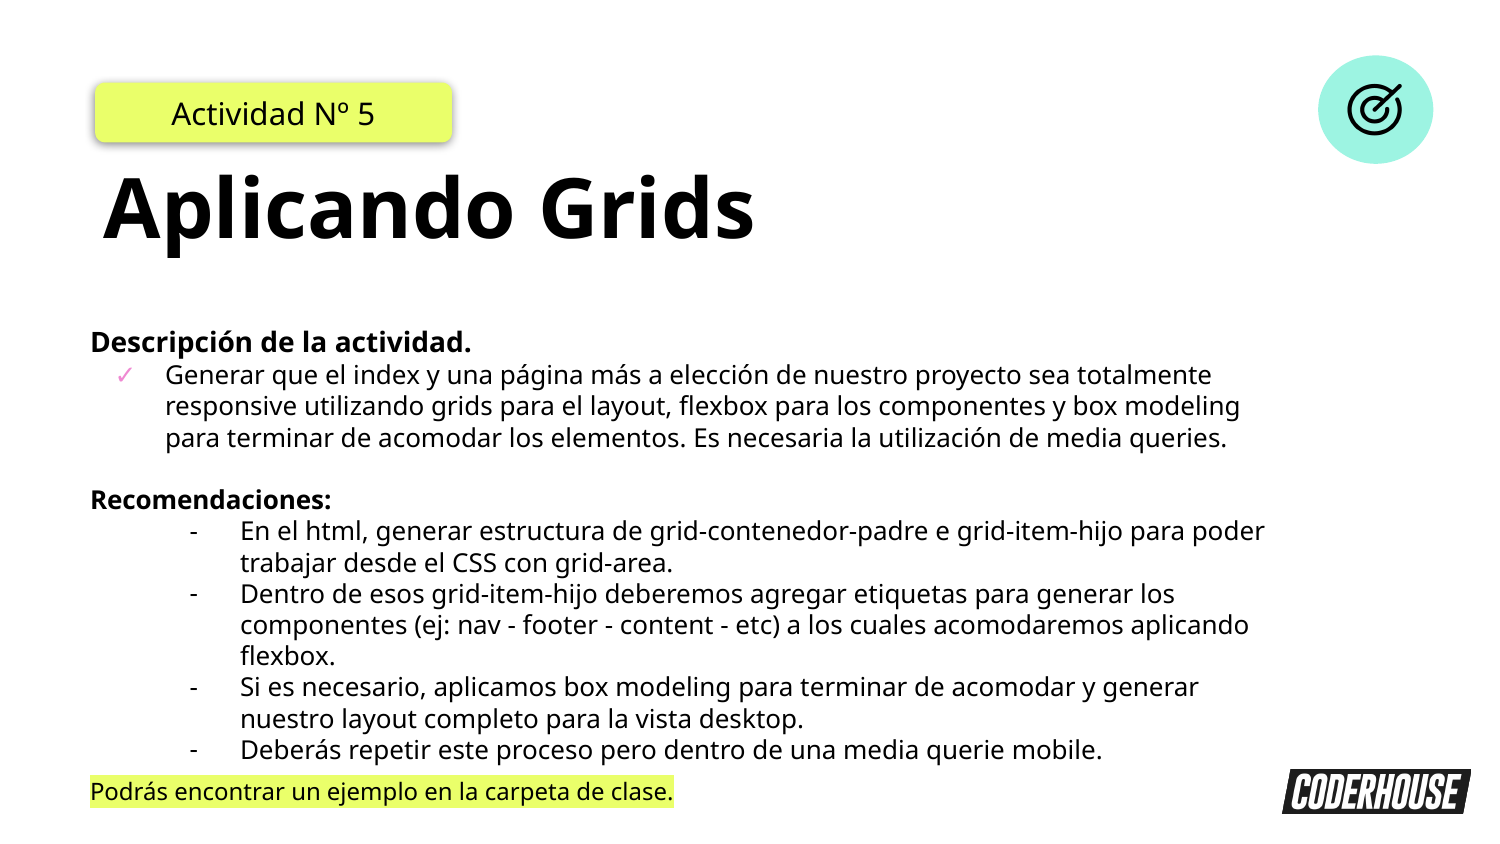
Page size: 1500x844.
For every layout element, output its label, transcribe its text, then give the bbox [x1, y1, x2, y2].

picture [1281, 769, 1471, 814]
text_box Descripción de la actividad. Generar que el index y una página más a elección de nuestro proyecto sea totalmente responsive utilizando grids para el layout, flexbox para los componentes y box modeling para terminar de acomodar los elementos. Es necesaria la utilización de media queries. Recomendaciones: En el html, generar estructura de grid-contenedor-padre e grid-item-hijo para poder trabajar desde el CSS con grid-area. Dentro de esos grid-item-hijo deberemos agregar etiquetas para generar los componentes (ej: nav - footer - content - etc) a los cuales acomodaremos aplicando flexbox. Si es necesario, aplicamos box modeling para terminar de acomodar y generar nuestro layout completo para la vista desktop. Deberás repetir este proceso pero dentro de una media querie mobile. [75, 309, 1301, 780]
text_box Podrás encontrar un ejemplo en la carpeta de clase. [75, 761, 806, 820]
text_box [1317, 55, 1434, 165]
text_box Aplicando Grids [88, 152, 1237, 272]
text_box [152, 76, 557, 143]
text_box Actividad Nº 5 [95, 82, 453, 143]
